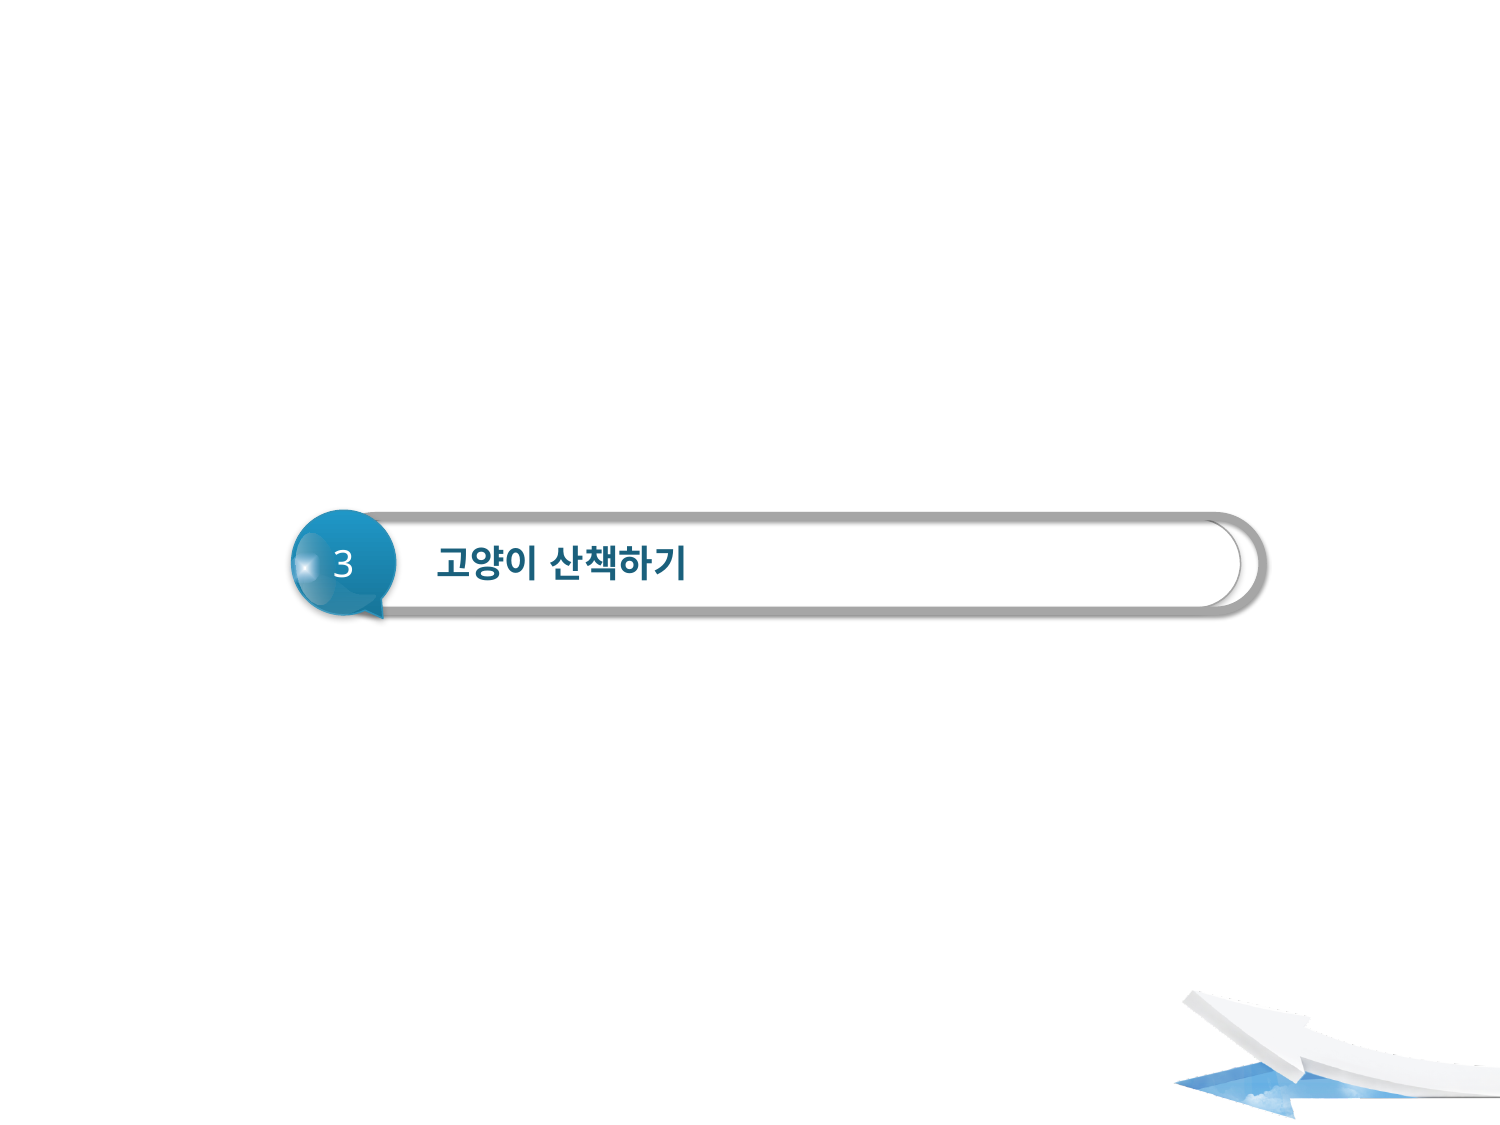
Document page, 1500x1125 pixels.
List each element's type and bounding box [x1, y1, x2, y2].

picture [1171, 969, 1500, 1125]
text_box [290, 505, 1263, 620]
